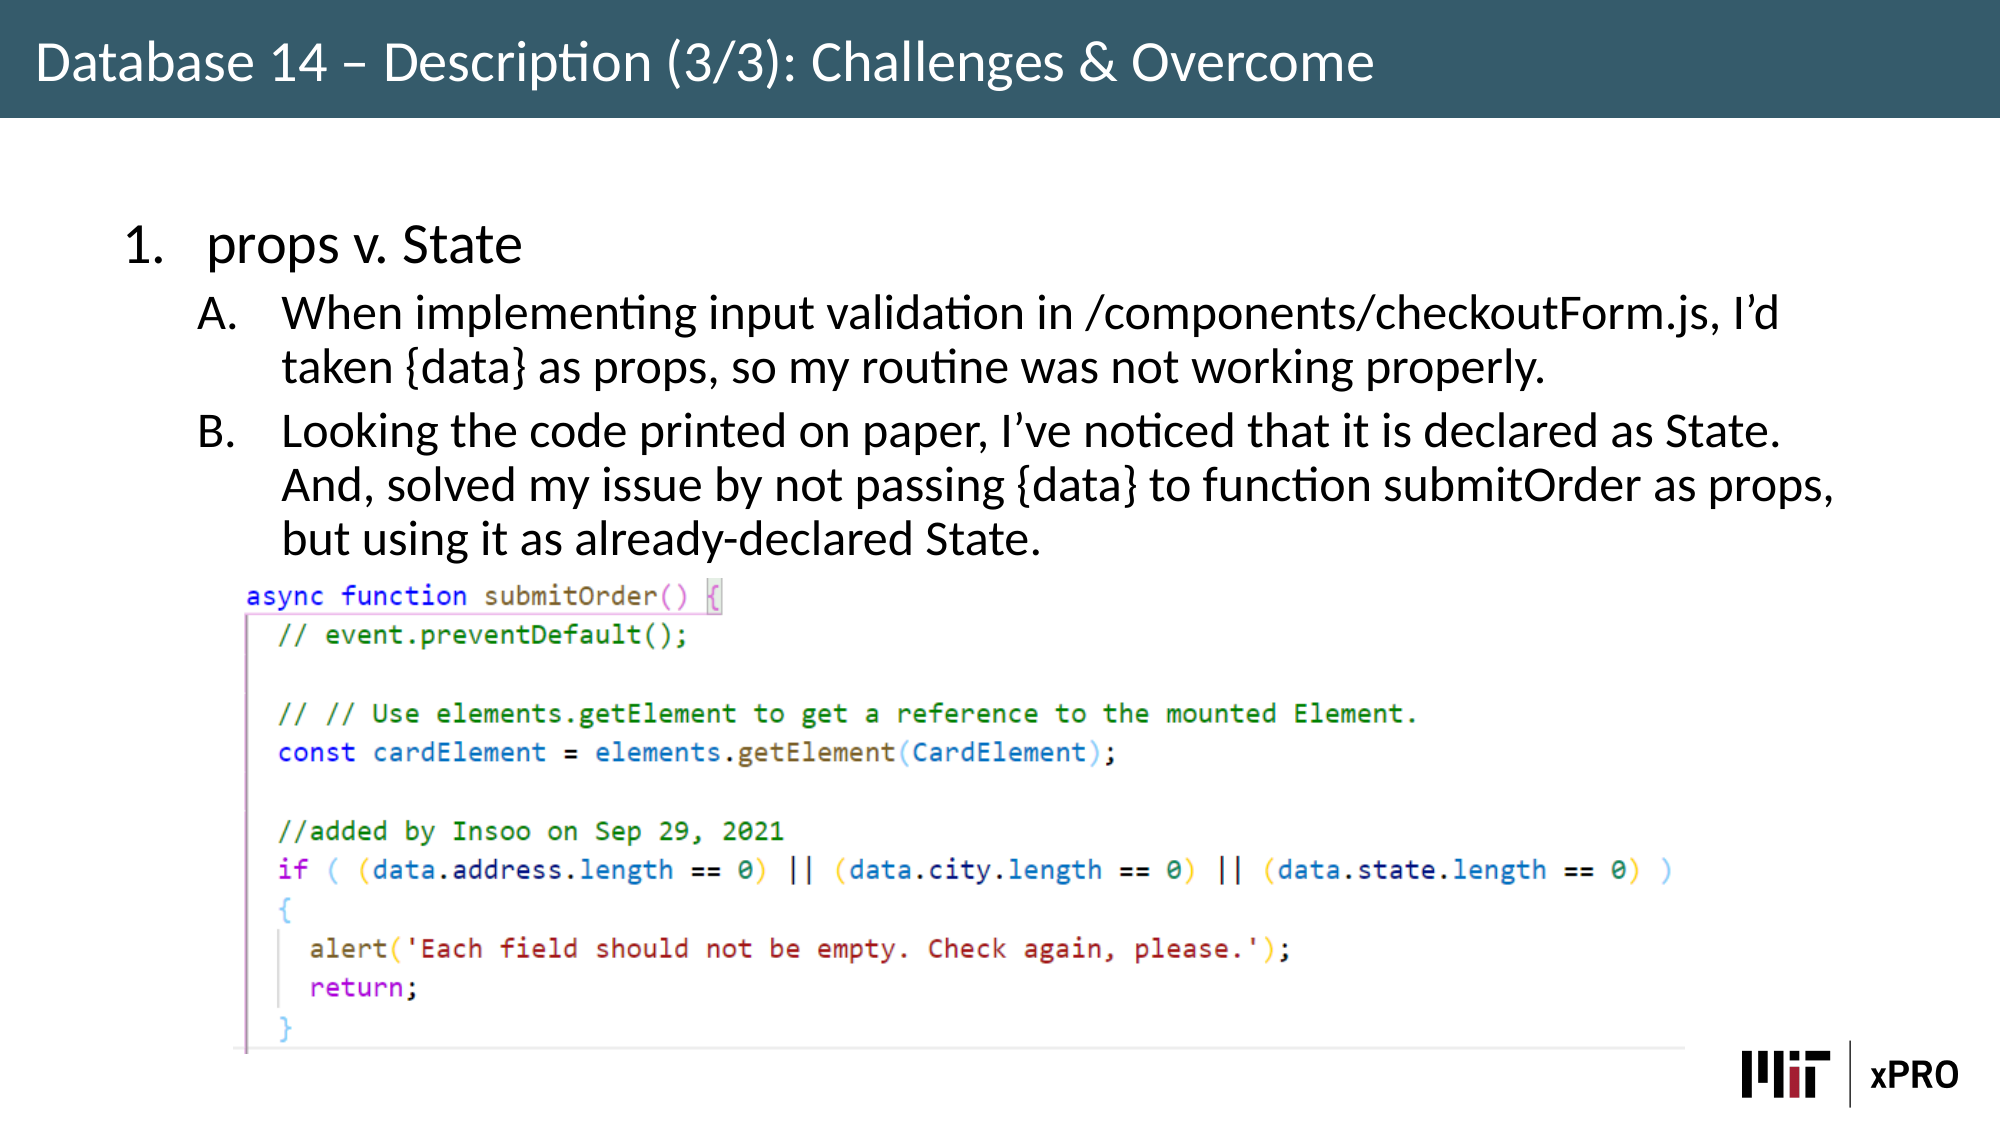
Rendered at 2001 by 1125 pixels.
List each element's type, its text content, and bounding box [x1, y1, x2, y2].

text_box props v. State When implementing input validation in /components/checkoutForm.js, I’d taken {data} as props, so my routine was not working properly. Looking the code printed on paper, I’ve noticed that it is declared as State. And, solved my issue by not passing {data} to function submitOrder as props, but using it as already-declared State. [88, 205, 1891, 1017]
picture [1742, 1040, 1958, 1108]
text_box Database 14 – Description (3/3): Challenges & Overcome [20, 15, 1925, 101]
picture [0, 0, 2000, 118]
picture [233, 577, 1685, 1054]
